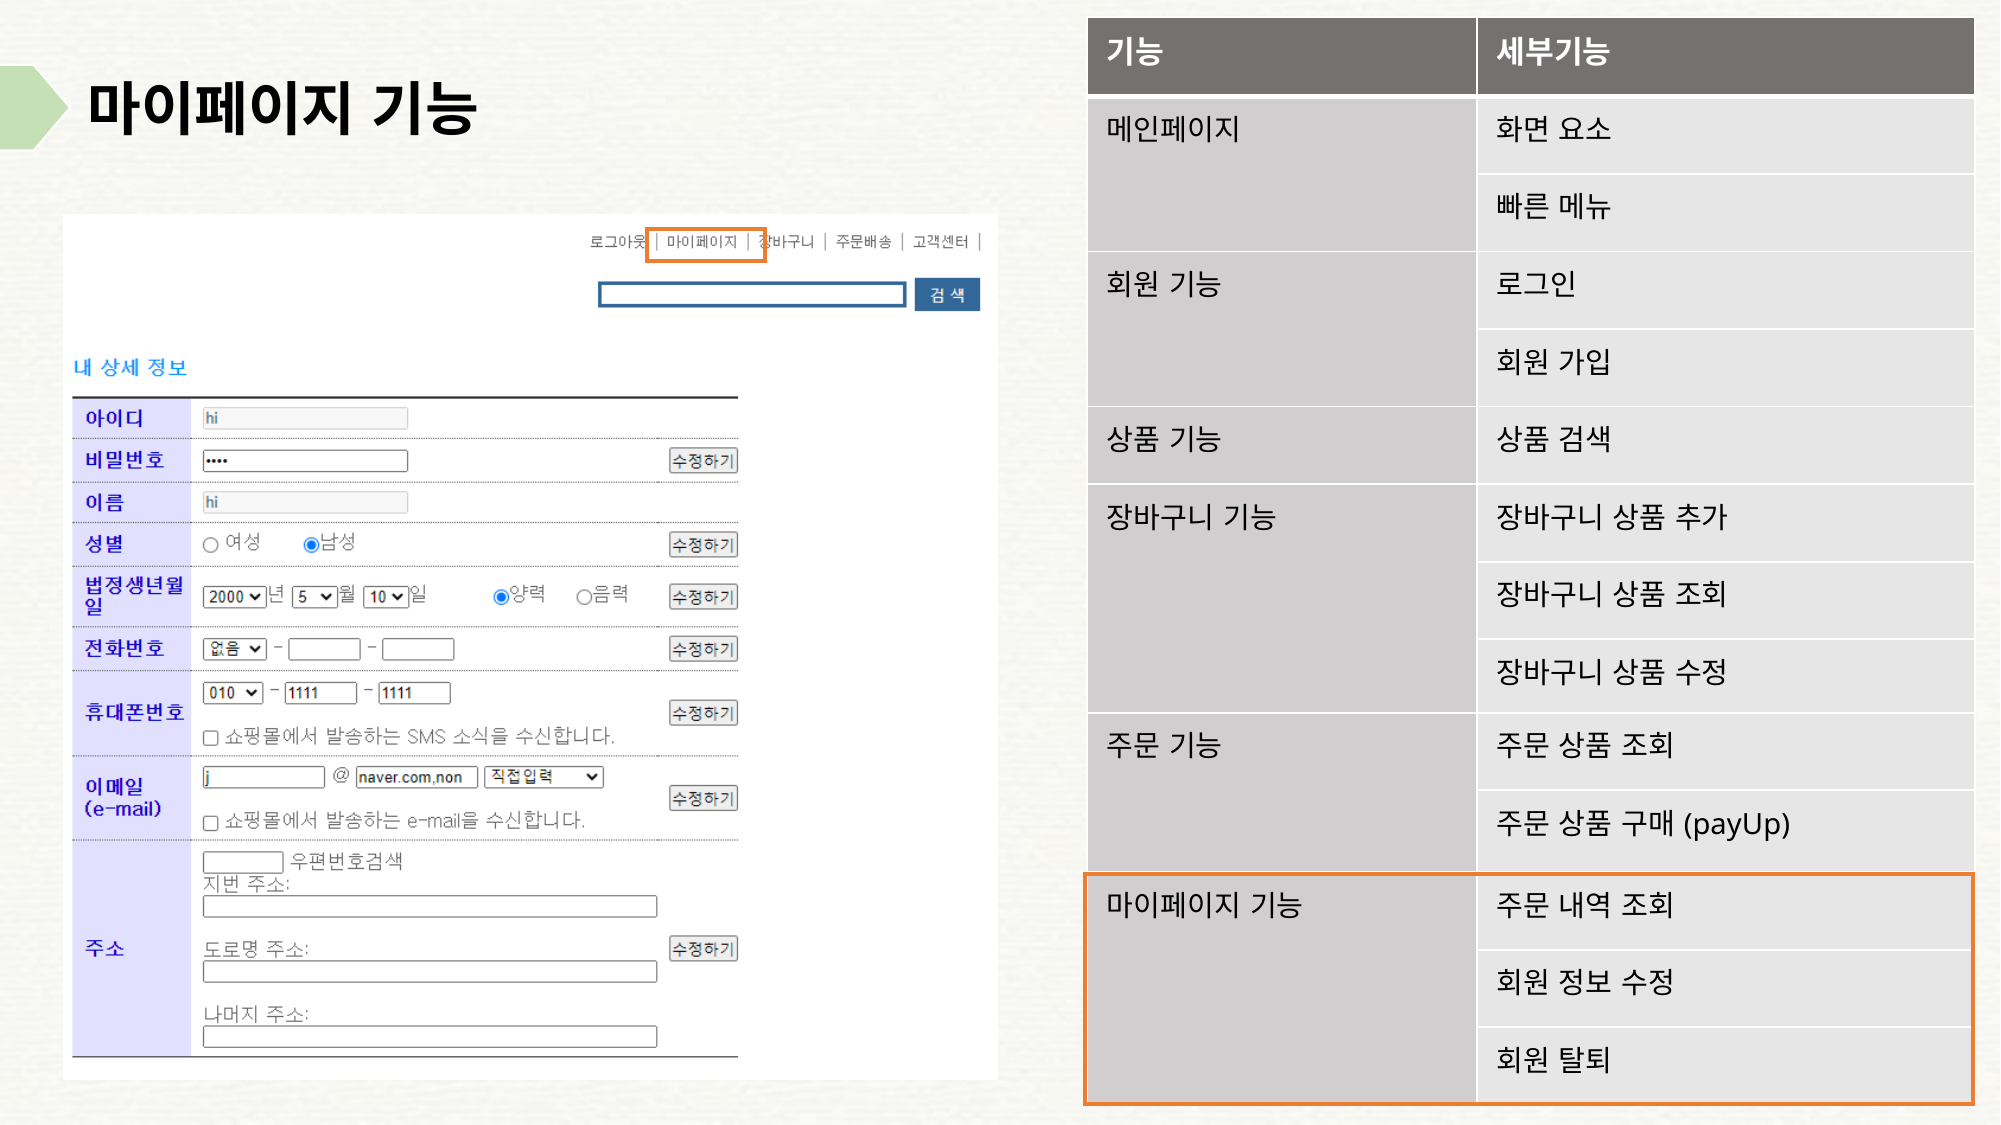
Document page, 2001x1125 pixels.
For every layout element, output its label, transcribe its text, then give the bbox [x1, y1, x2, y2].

table_cell 주문 기능 [1088, 714, 1476, 871]
table_cell 로그인 [1478, 252, 1974, 328]
table_cell 장바구니 상품 수정 [1478, 640, 1974, 712]
text_box [1084, 873, 1974, 1105]
picture [0, 0, 2000, 1125]
table_cell 회원 기능 [1088, 252, 1476, 406]
table_cell 장바구니 상품 조회 [1478, 563, 1974, 638]
table_cell 상품 검색 [1478, 407, 1974, 483]
table_cell 회원 가입 [1478, 330, 1974, 406]
table_cell 주문 상품 구매(payUp) [1478, 791, 1974, 871]
table_header 기능 [1088, 18, 1476, 94]
table_cell 장바구니 기능 [1088, 485, 1476, 712]
table_cell 장바구니 상품 추가 [1478, 485, 1974, 561]
table_cell 메인페이지 [1088, 99, 1476, 251]
table_cell 빠른 메뉴 [1478, 175, 1974, 251]
table_cell 화면 요소 [1478, 99, 1974, 173]
table_header 세부기능 [1478, 18, 1974, 94]
table_cell 상품 기능 [1088, 407, 1476, 483]
text_box [0, 63, 72, 152]
text_box 마이페이지 기능 [73, 64, 805, 150]
table_cell 주문 상품 조회 [1478, 714, 1974, 789]
